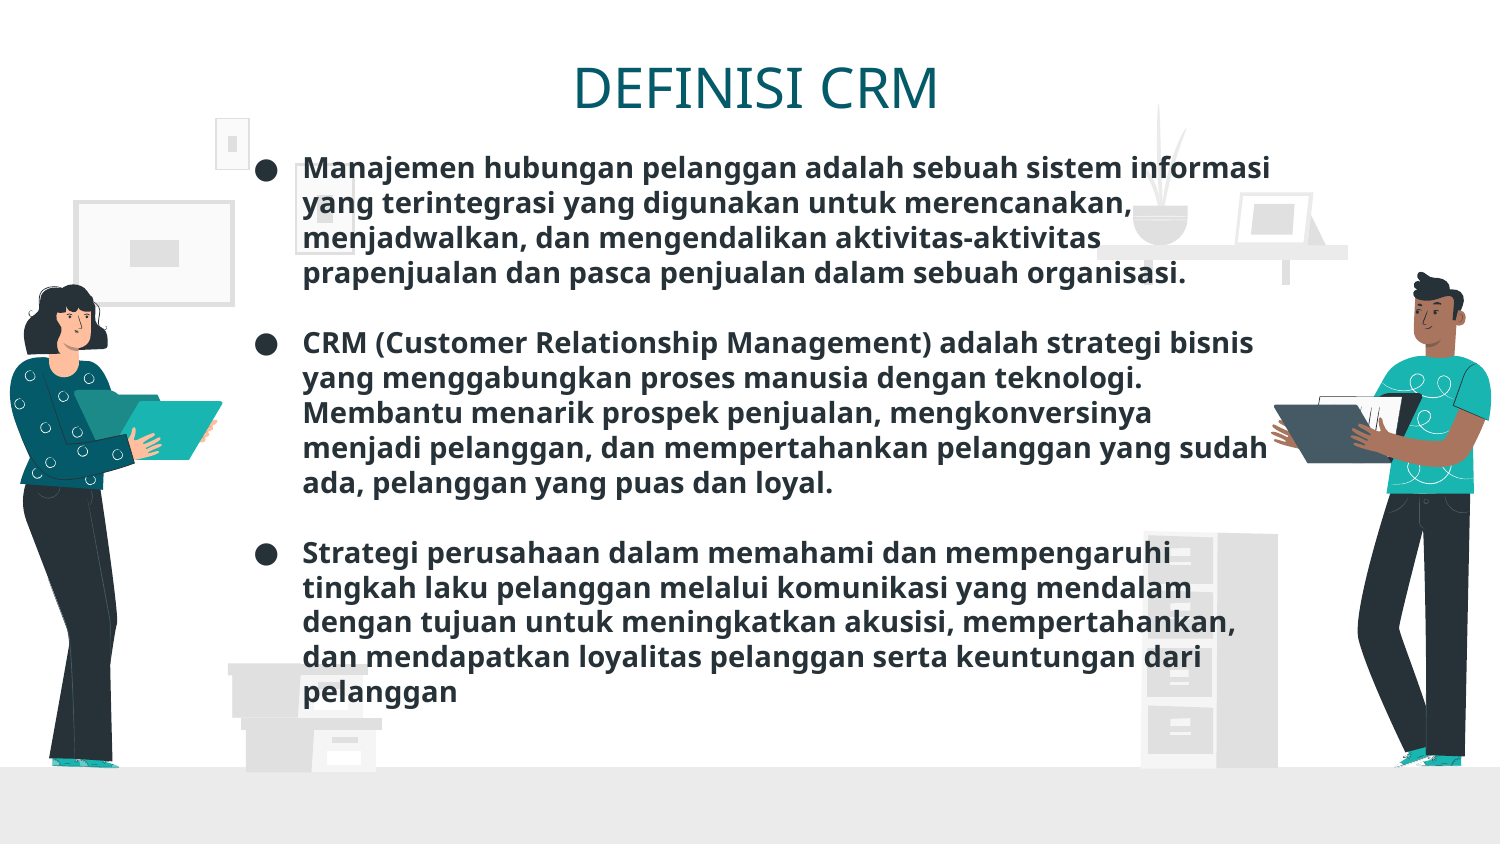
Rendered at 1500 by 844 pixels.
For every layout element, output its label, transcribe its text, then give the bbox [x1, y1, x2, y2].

title DEFINISI CRM [125, 59, 1389, 112]
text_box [1269, 271, 1500, 769]
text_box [0, 284, 224, 769]
list Manajemen hubungan pelanggan adalah sebuah sistem informasi yang terintegrasi yang digunakan untuk merencanakan, menjadwalkan, dan mengendalikan aktivitas-aktivitas prapenjualan dan pasca penjualan dalam sebuah organisasi. CRM (Customer Relationship Management) adalah strategi bisnis yang menggabungkan proses manusia dengan teknologi. Membantu menarik prospek penjualan, mengkonversinya menjadi pelanggan, dan mempertahankan pelanggan yang sudah ada, pelanggan yang puas dan loyal. Strategi perusahaan dalam memahami dan mempengaruhi tingkah laku pelanggan melalui komunikasi yang mendalam dengan tujuan untuk meningkatkan akusisi, mempertahankan, dan mendapatkan loyalitas pelanggan serta keuntungan dari pelanggan [212, 134, 1288, 797]
